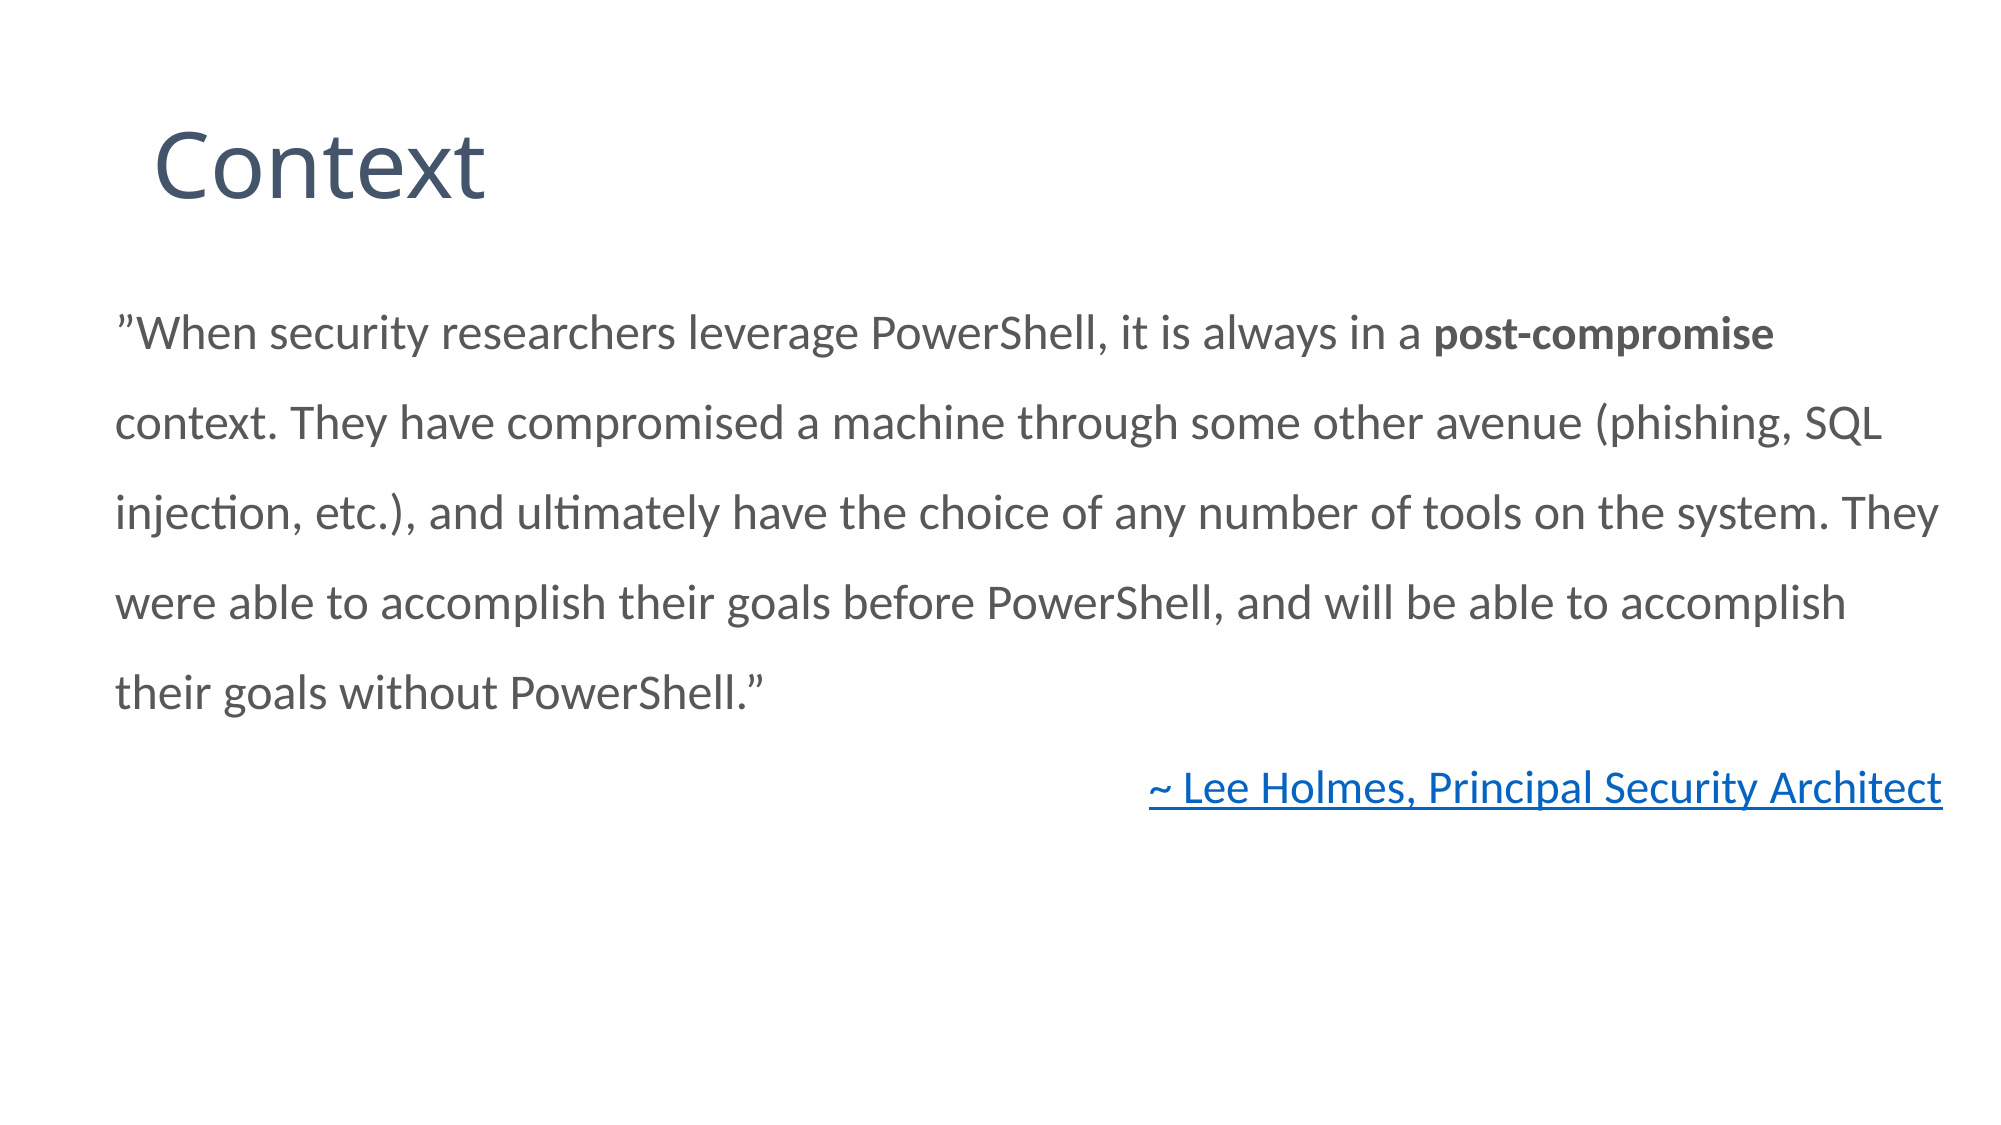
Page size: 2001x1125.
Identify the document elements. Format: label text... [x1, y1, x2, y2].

list ”When security researchers leverage PowerShell, it is always in a post-compromise context. They have compromised a machine through some other avenue (phishing, SQL injection, etc.), and ultimately have the choice of any number of tools on the system. They were able to accomplish their goals before PowerShell, and will be able to accomplish their goals without PowerShell.” ~ Lee Holmes, Principal Security Architect [99, 261, 1958, 840]
title Context [137, 59, 1863, 278]
